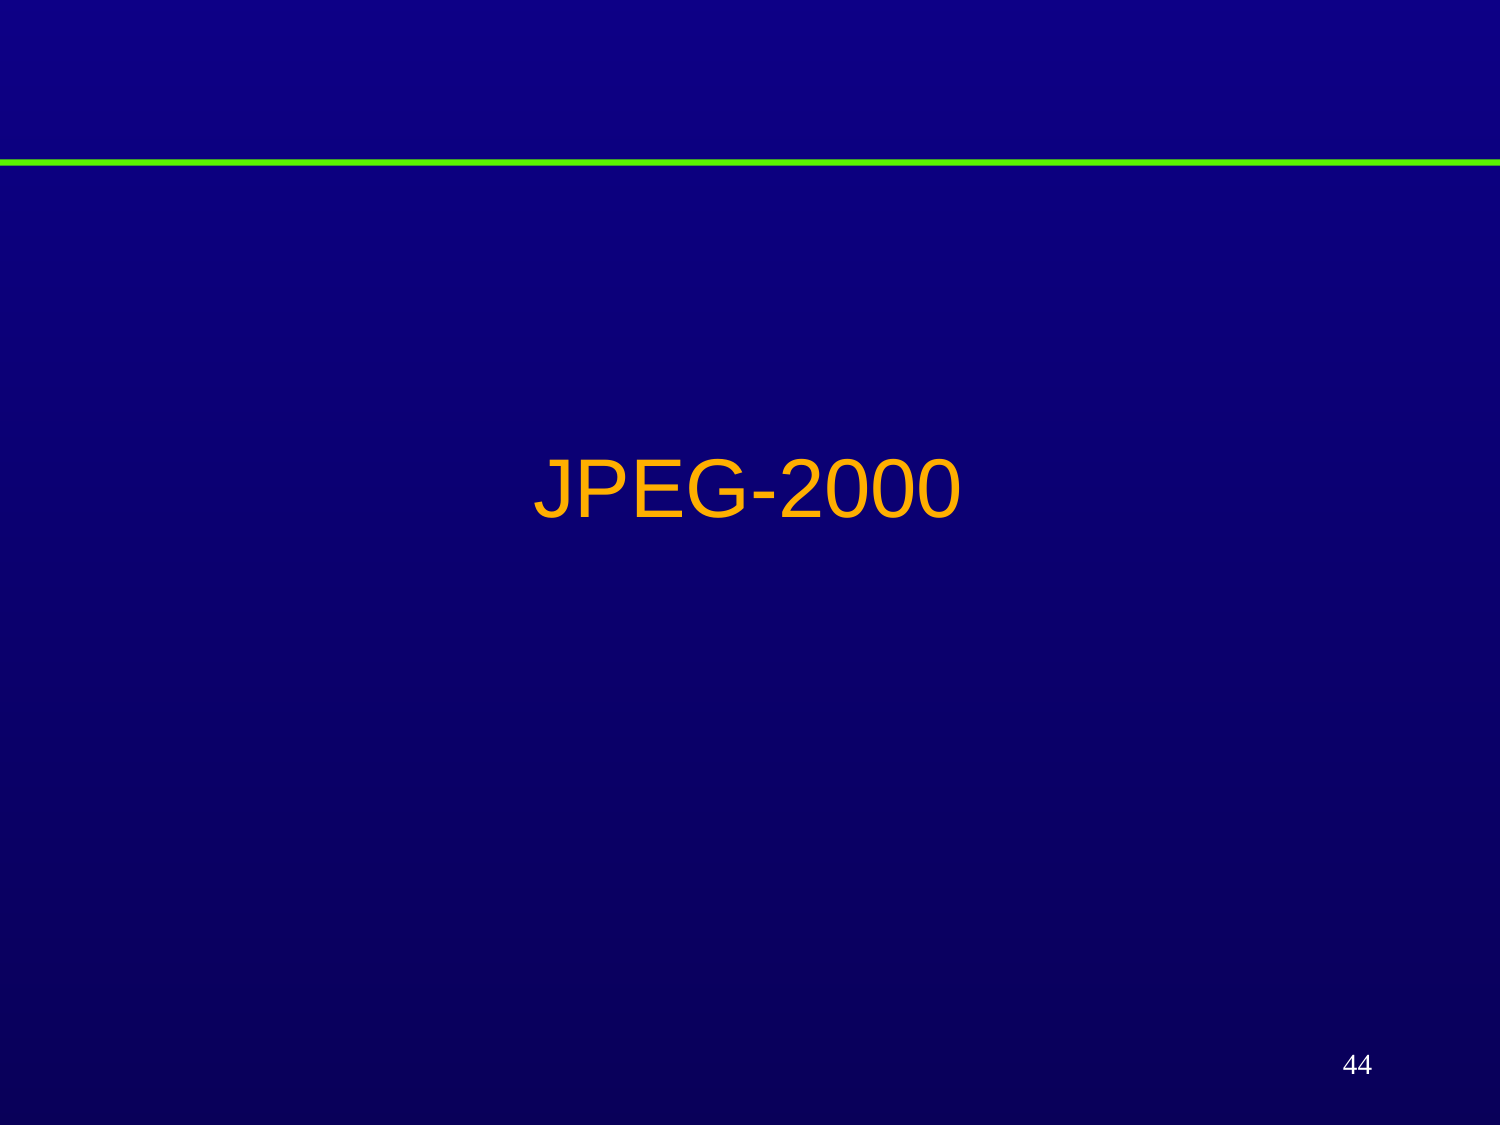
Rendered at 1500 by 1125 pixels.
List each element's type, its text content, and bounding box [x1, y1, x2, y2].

text_box JPEG-2000 [48, 427, 1448, 543]
slide_number 44 [1074, 1024, 1388, 1101]
